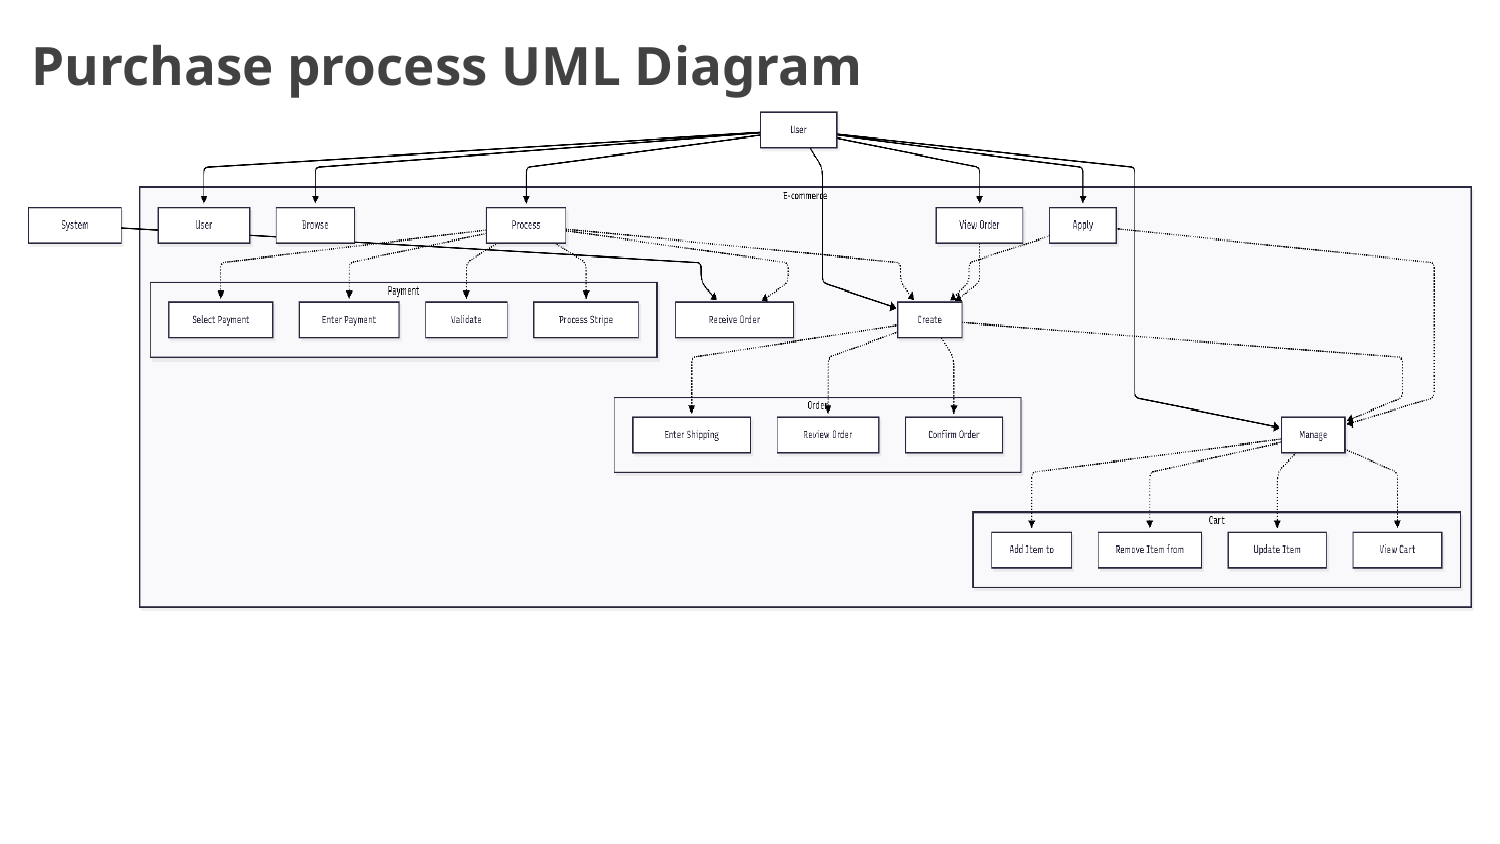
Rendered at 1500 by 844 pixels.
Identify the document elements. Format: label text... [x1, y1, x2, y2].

title Purchase process UML Diagram [16, 17, 1049, 87]
picture [24, 105, 1476, 615]
